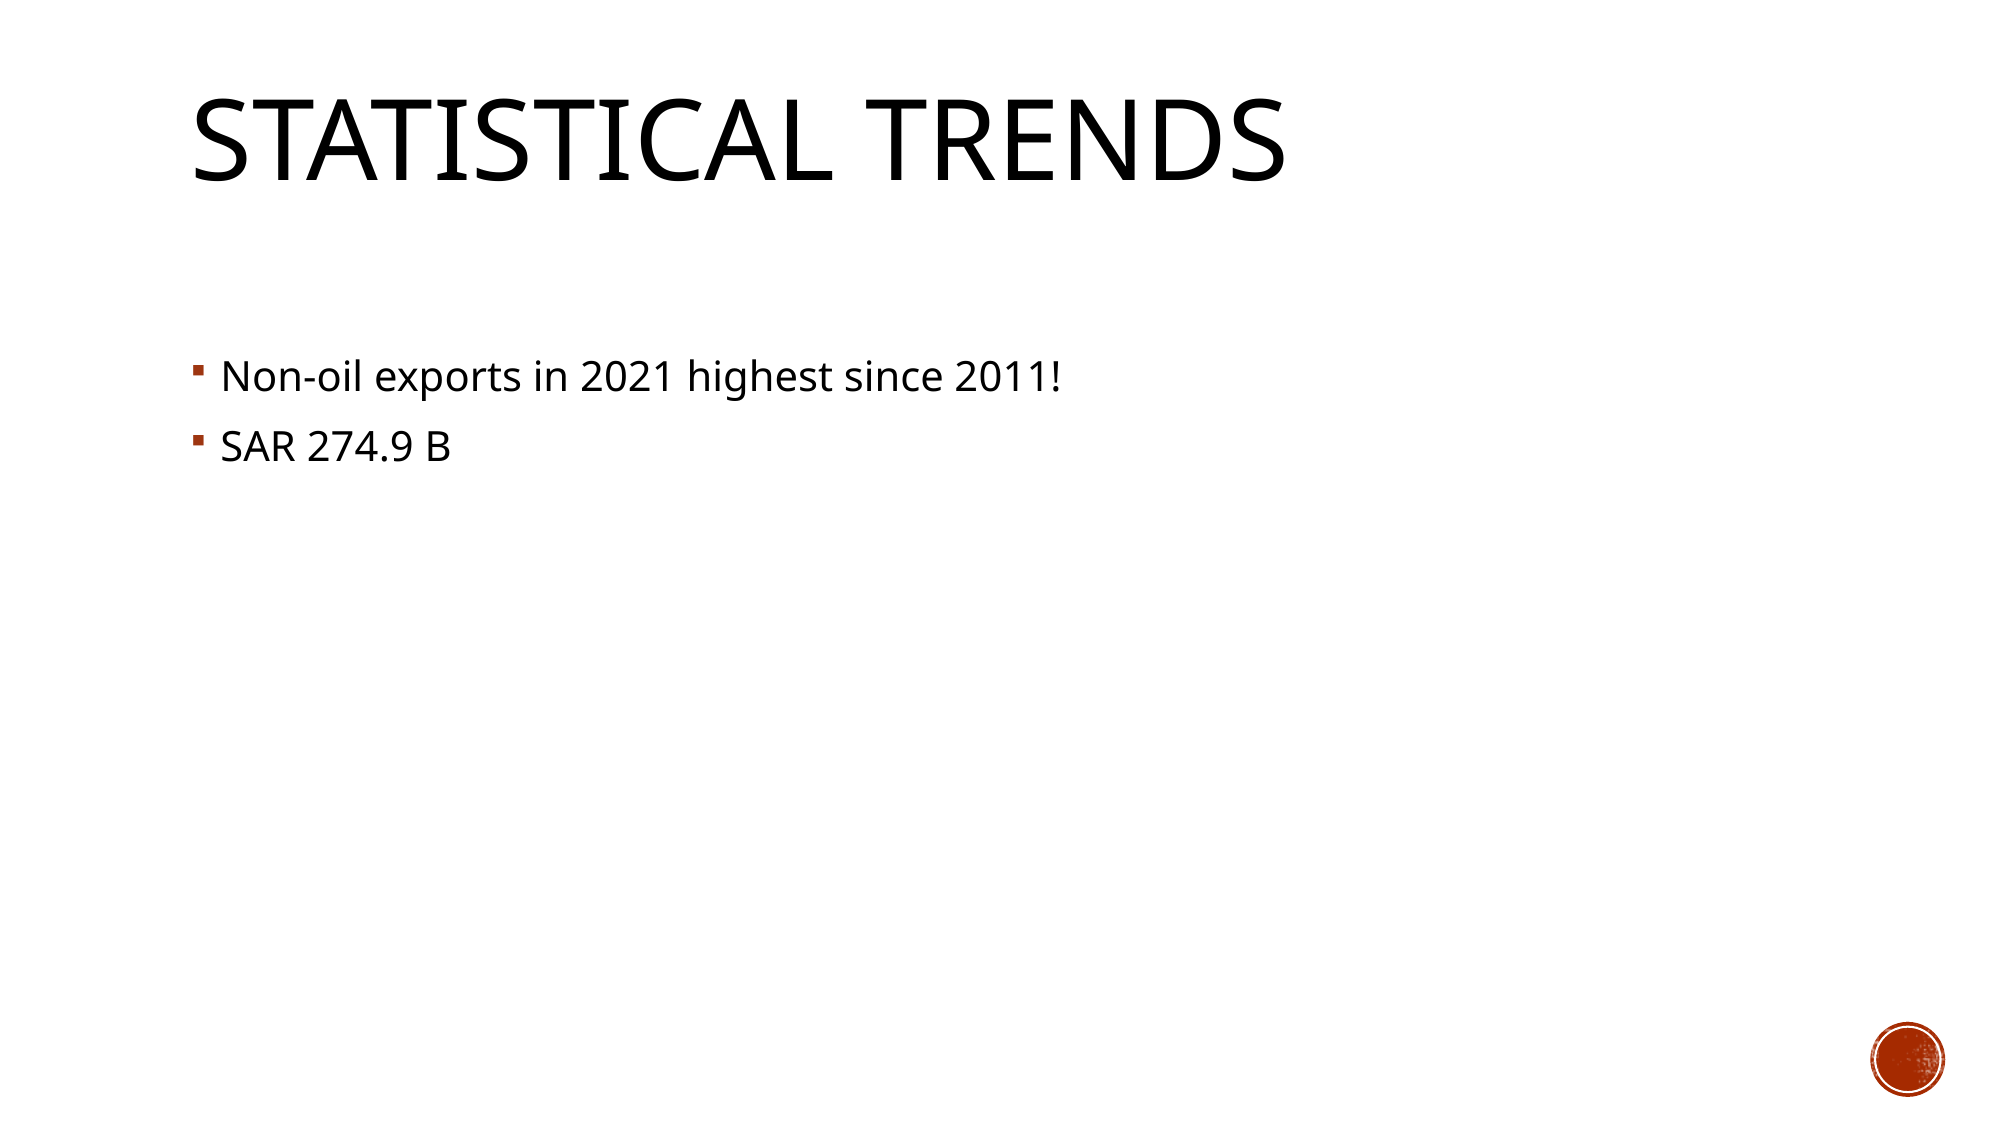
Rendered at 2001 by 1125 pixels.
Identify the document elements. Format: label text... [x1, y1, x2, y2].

list Non-oil exports in 2021 highest since 2011! SAR 274.9 B [175, 348, 1826, 1013]
title Statistical Trends [175, 79, 1826, 344]
